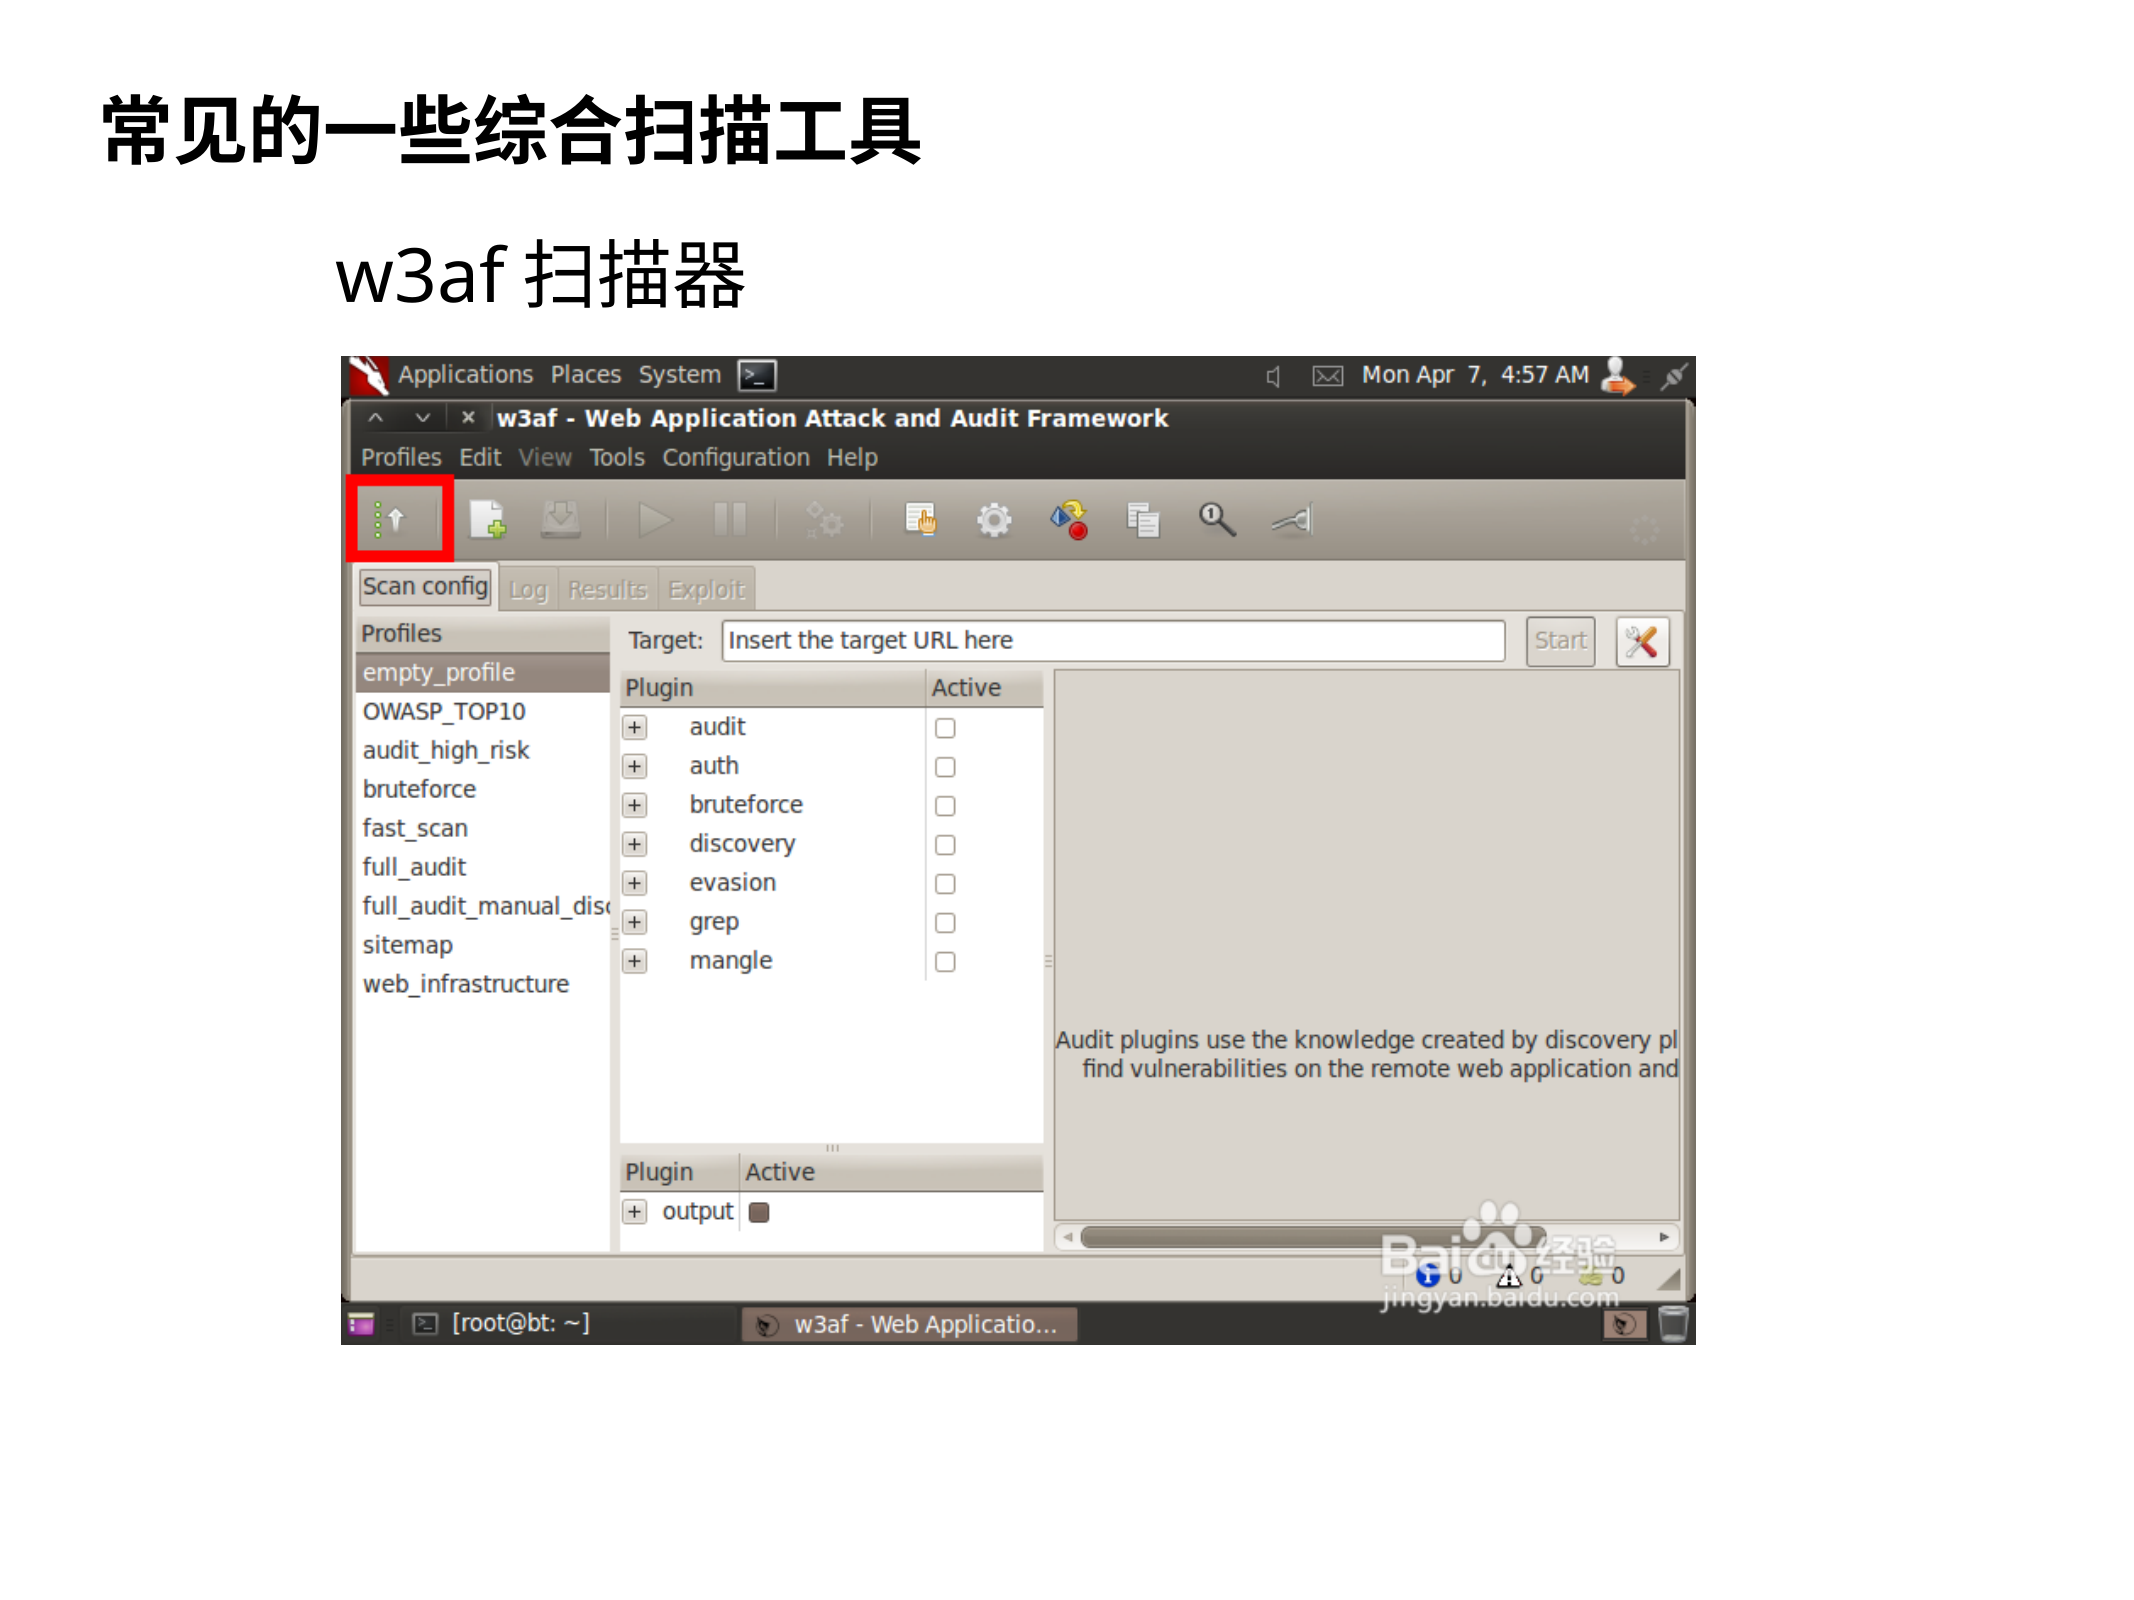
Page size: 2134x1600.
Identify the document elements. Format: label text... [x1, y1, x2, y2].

text_box 常见的一些综合扫描工具 [90, 74, 933, 182]
text_box w3af扫描器 [326, 218, 757, 326]
picture [341, 355, 1696, 1345]
